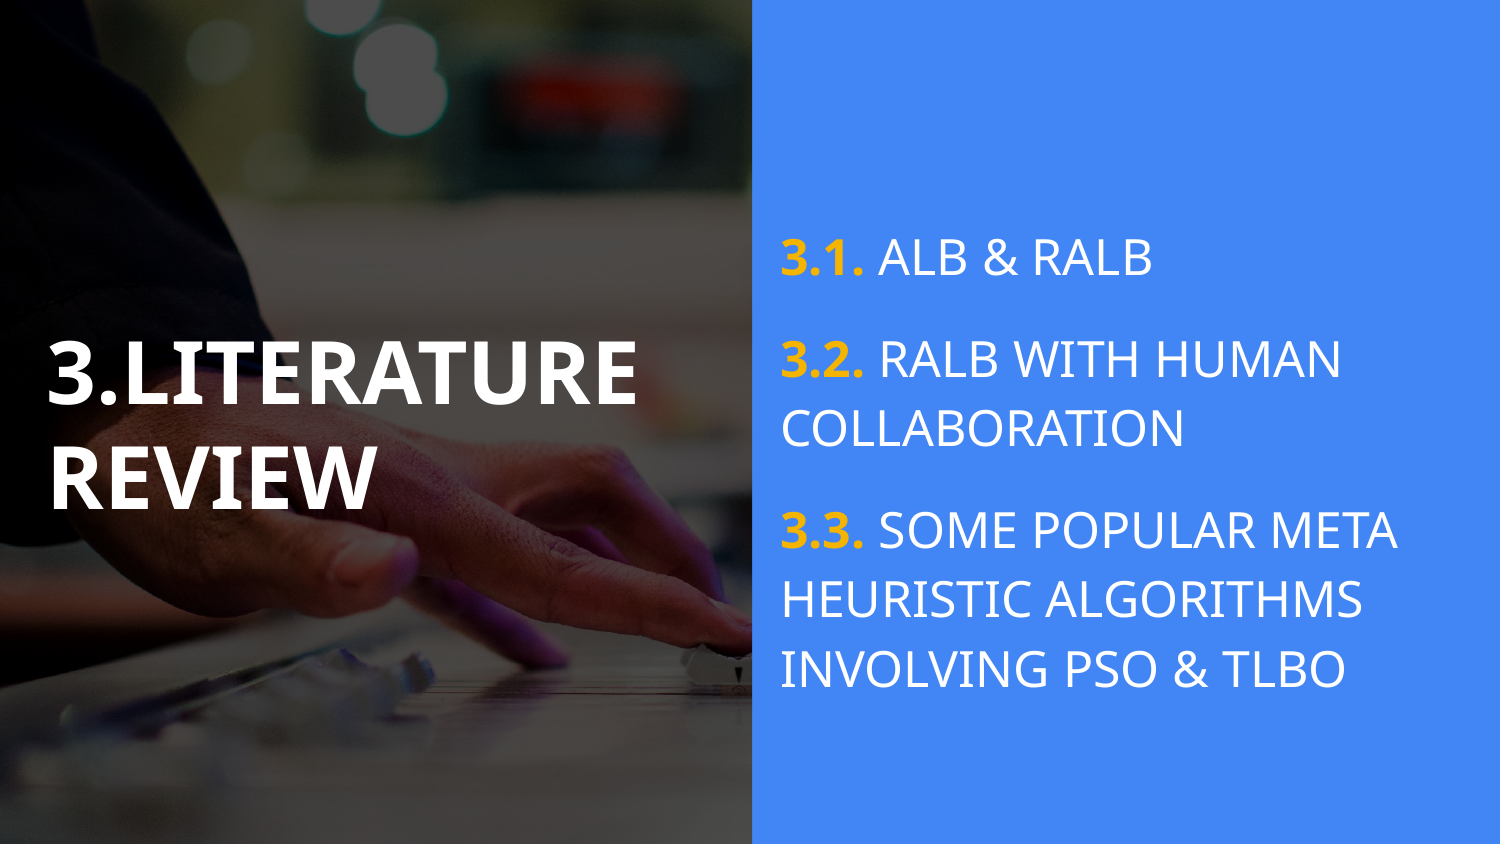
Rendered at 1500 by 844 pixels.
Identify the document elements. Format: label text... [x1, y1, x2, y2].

list 3.1. ALB & RALB 3.2. RALB WITH HUMAN COLLABORATION 3.3. SOME POPULAR META HEURISTIC ALGORITHMS INVOLVING PSO & TLBO [765, 201, 1488, 712]
picture [0, 0, 753, 844]
